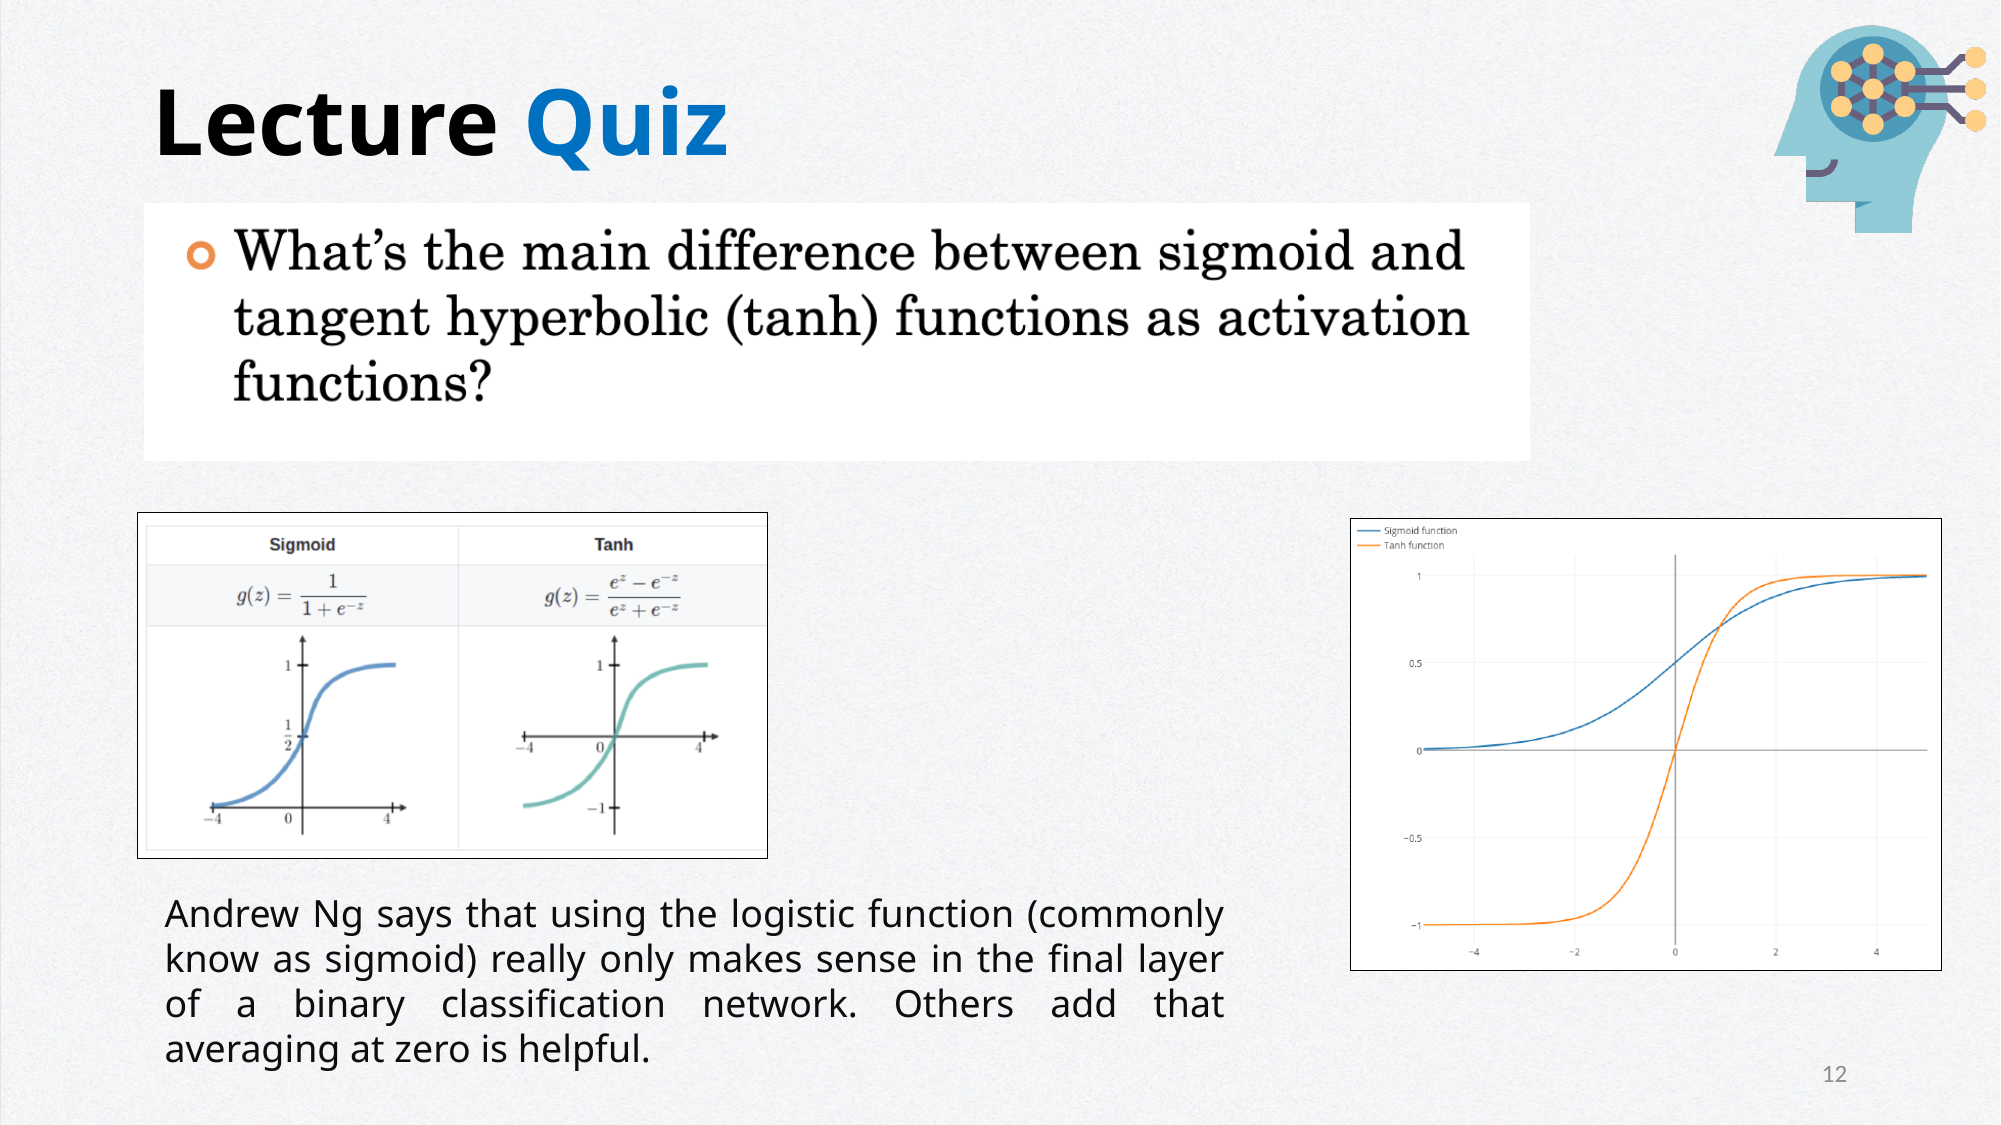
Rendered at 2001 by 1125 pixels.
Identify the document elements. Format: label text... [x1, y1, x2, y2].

picture [0, 0, 2001, 1125]
text_box Andrew Ng says that using the logistic function (commonly know as sigmoid) really only makes sense in the final layer of a binary classification network. Others add that averaging at zero is helpful. [149, 882, 1241, 1125]
slide_number 11 [1412, 1042, 1863, 1103]
title Lecture Quiz [137, 17, 1767, 235]
